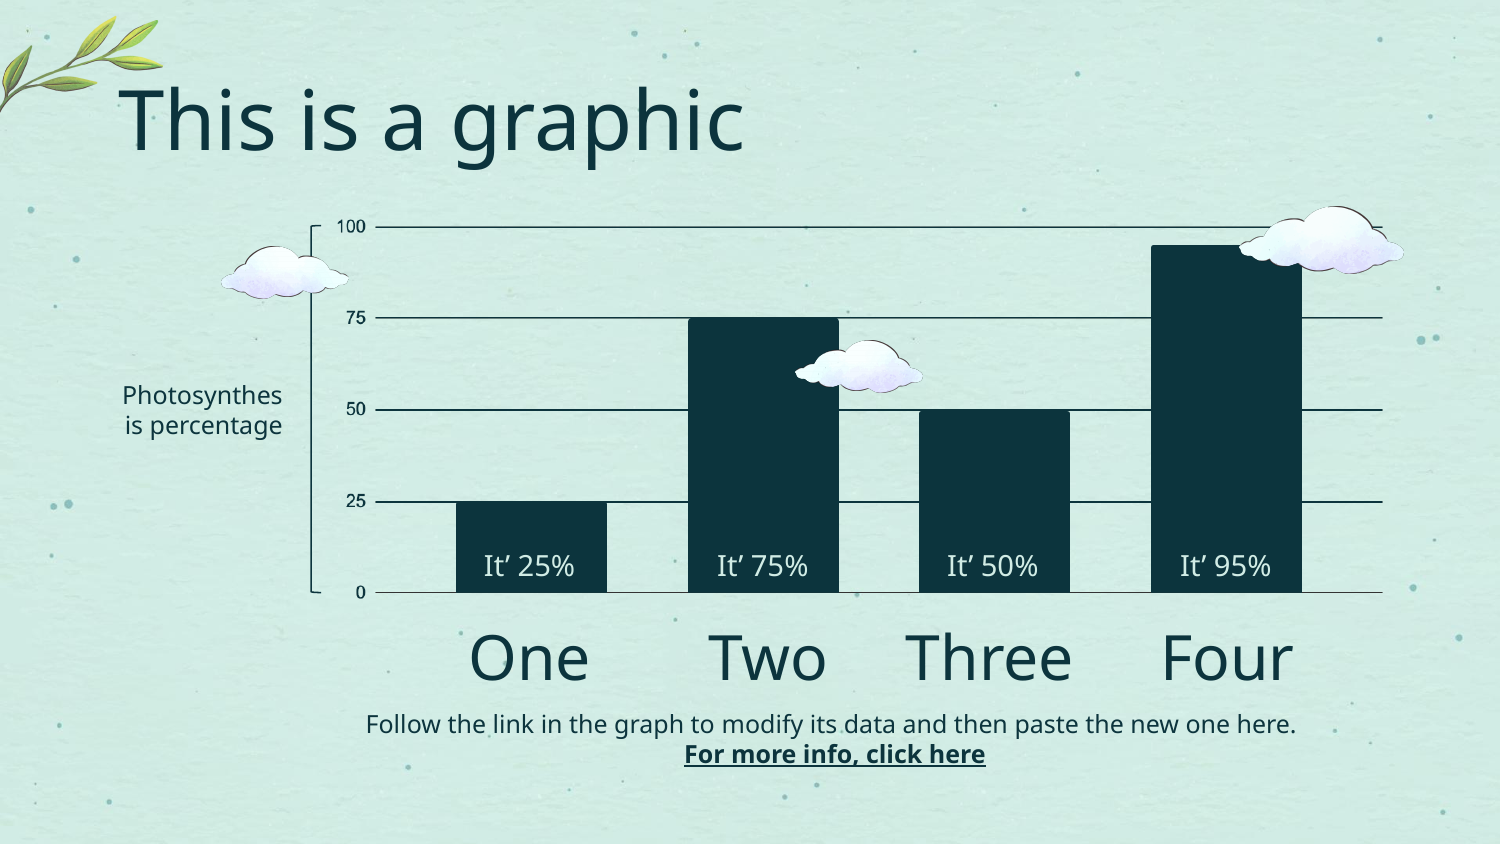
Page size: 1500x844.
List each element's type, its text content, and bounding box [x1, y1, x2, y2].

text_box Follow the link in the graph to modify its data and then paste the new one here. For more info, click here [287, 725, 1383, 756]
text_box Two [678, 631, 859, 693]
text_box Four [1137, 631, 1318, 693]
text_box Three [899, 631, 1080, 693]
picture [0, 0, 1500, 844]
text_box Photosynthesis percentage [118, 379, 283, 440]
text_box One [439, 631, 620, 693]
title This is a graphic [118, 67, 1382, 158]
